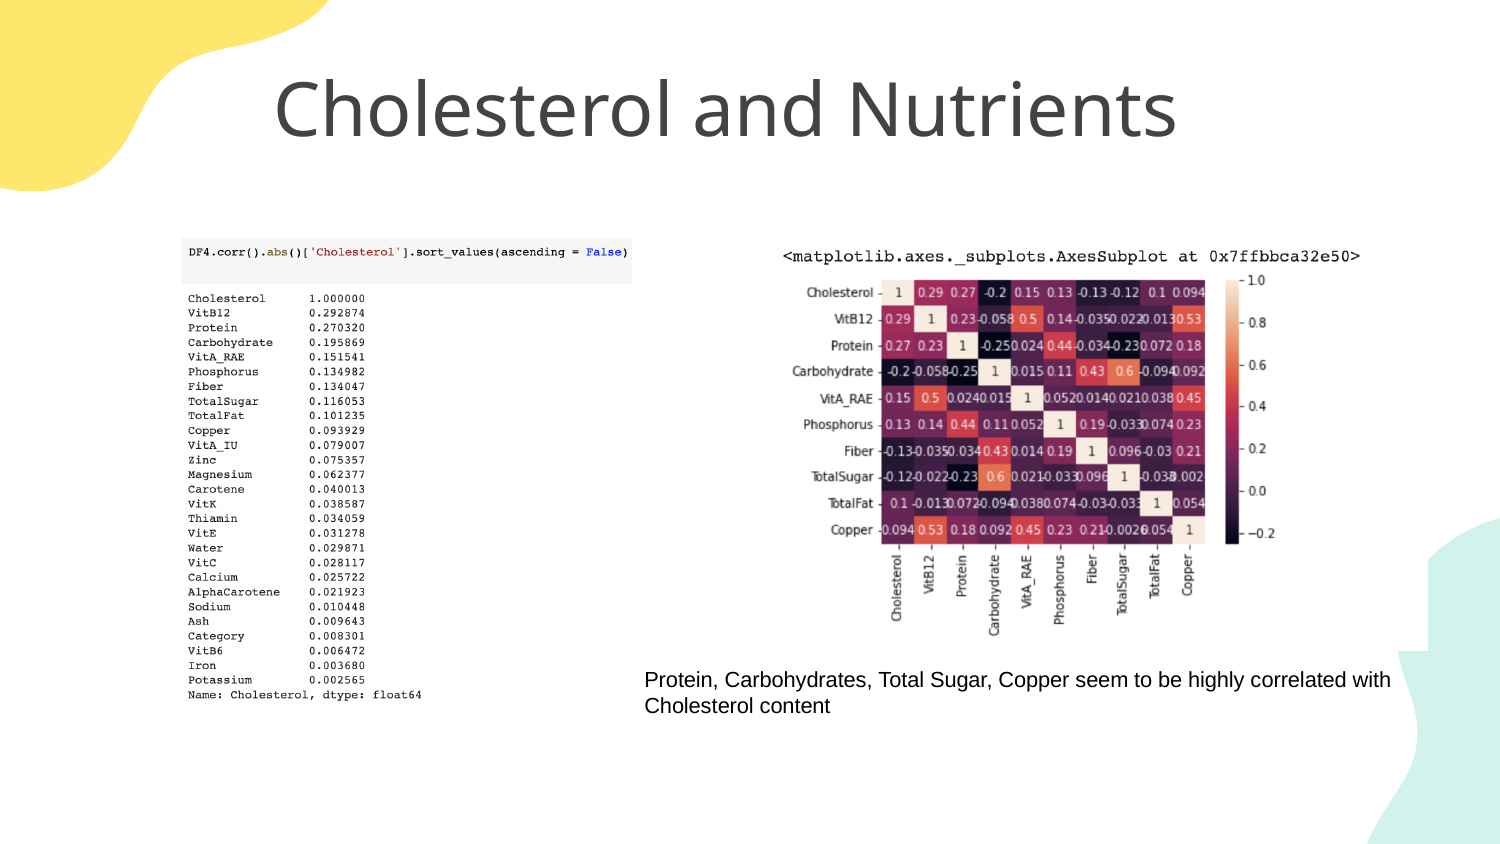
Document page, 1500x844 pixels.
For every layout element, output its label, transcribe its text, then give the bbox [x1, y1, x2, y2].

picture [181, 238, 632, 715]
text_box Protein, Carbohydrates, Total Sugar, Copper seem to be highly correlated with Cholesterol content [629, 658, 1474, 726]
picture [779, 238, 1429, 651]
title Cholesterol and Nutrients [157, 39, 1296, 173]
